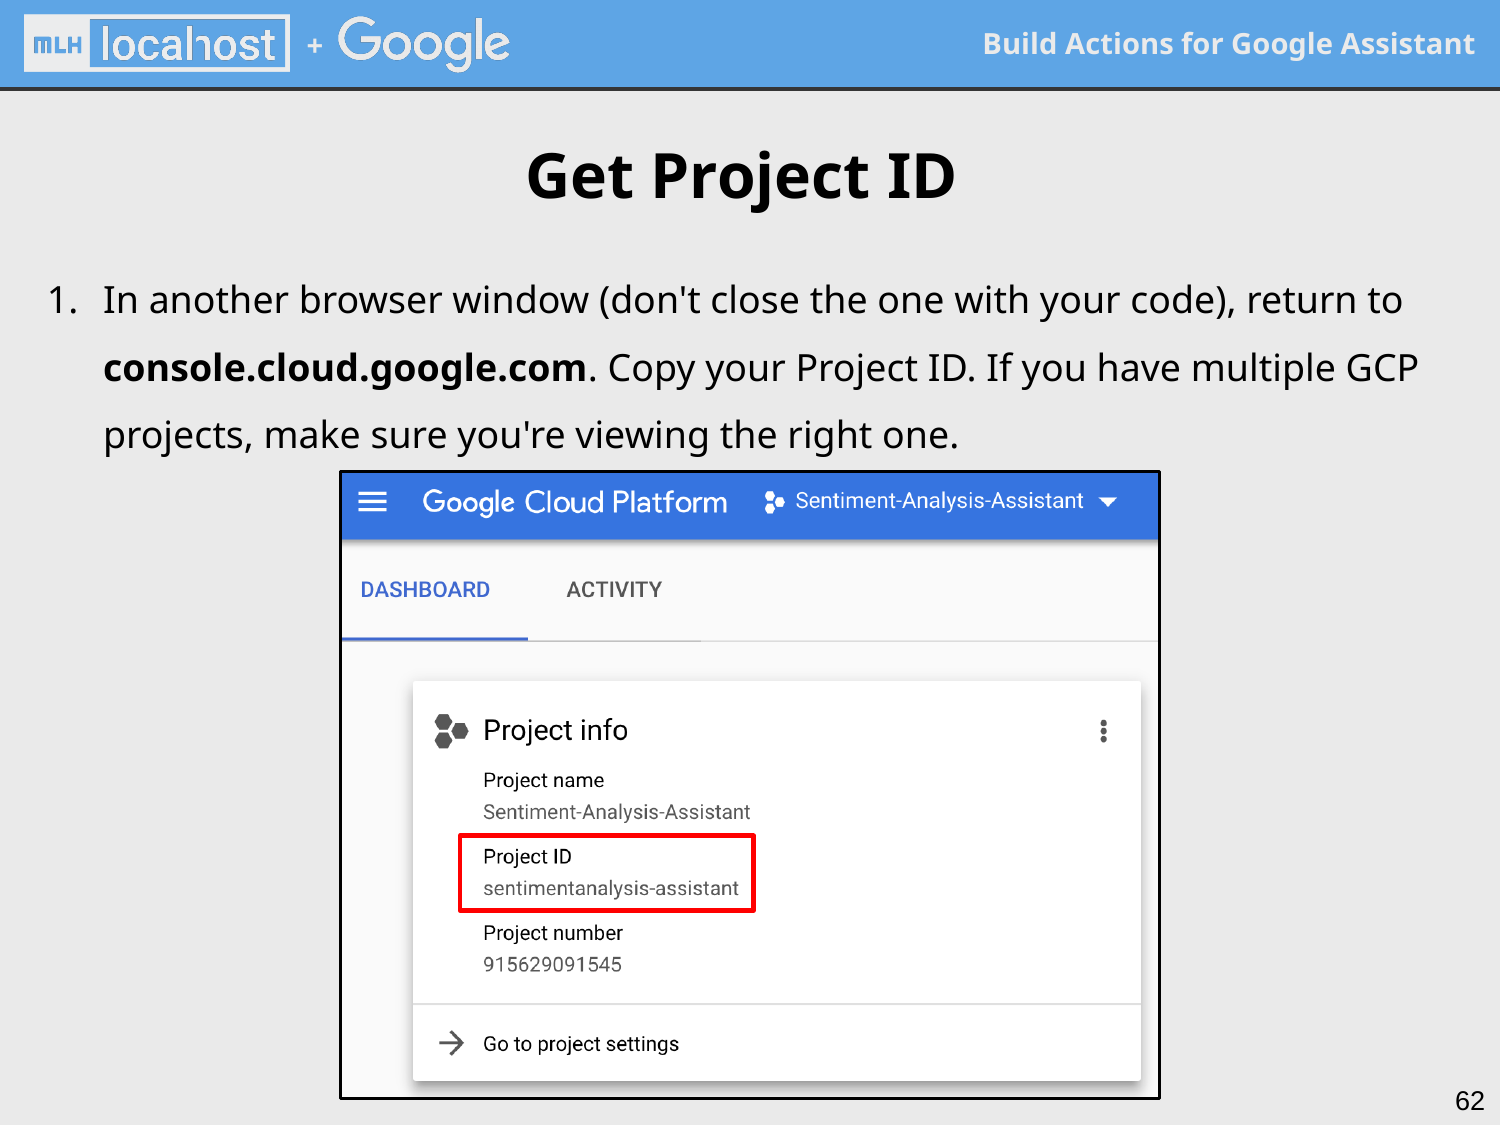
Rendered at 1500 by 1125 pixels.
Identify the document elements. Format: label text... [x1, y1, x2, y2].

text_box Get Project ID [26, 106, 1474, 242]
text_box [342, 473, 1158, 1098]
picture [338, 16, 510, 73]
picture [24, 14, 290, 72]
text_box In another browser window (don't close the one with your code), return to console.cloud.google.com. Copy your Project ID. If you have multiple GCP projects, make sure you're viewing the right one. [13, 280, 1487, 429]
